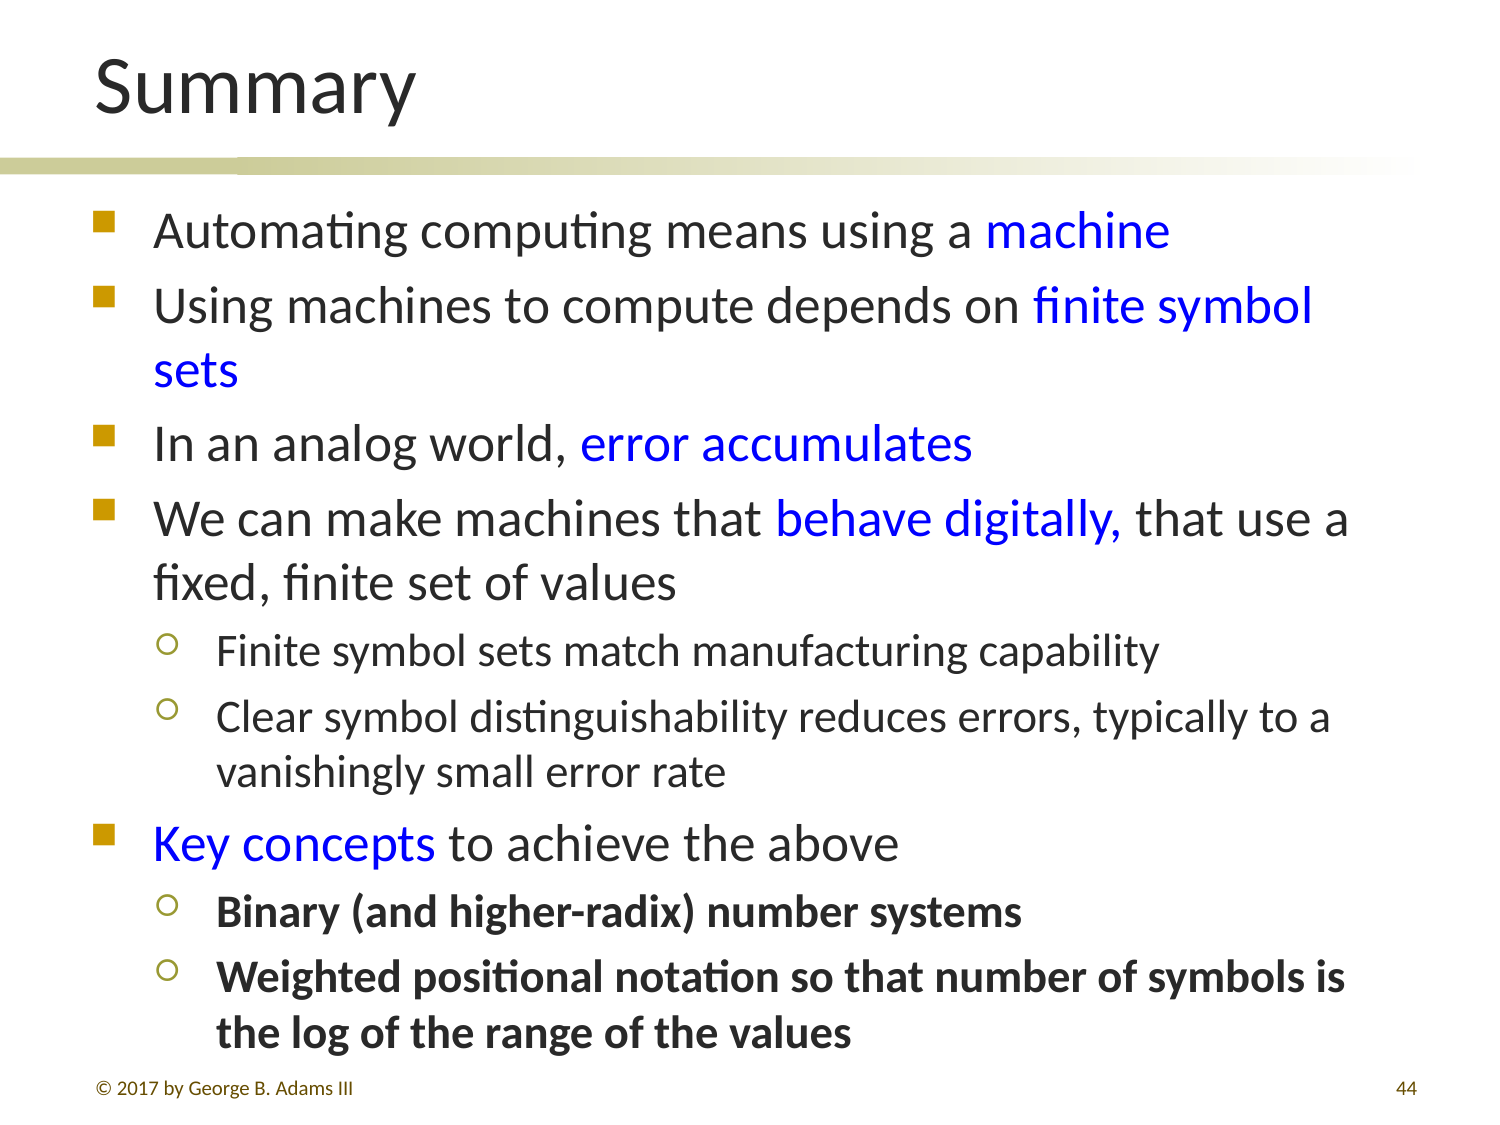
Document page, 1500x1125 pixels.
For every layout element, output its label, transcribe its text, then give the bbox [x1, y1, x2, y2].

slide_number 44 [1119, 1067, 1433, 1099]
slide_number © 2017 by George B. Adams III [79, 1067, 406, 1099]
title Summary [79, 15, 1432, 139]
list Automating computing means using a machine Using machines to compute depends on finite symbol sets In an analog world, error accumulates We can make machines that behave digitally, that use a fixed, finite set of values Finite symbol sets match manufacturing capability Clear symbol distinguishability reduces errors, typically to a vanishingly small error rate Key concepts to achieve the above Binary (and higher-radix) number systems Weighted positional notation so that number of symbols is the log of the range of the values [75, 187, 1425, 1068]
